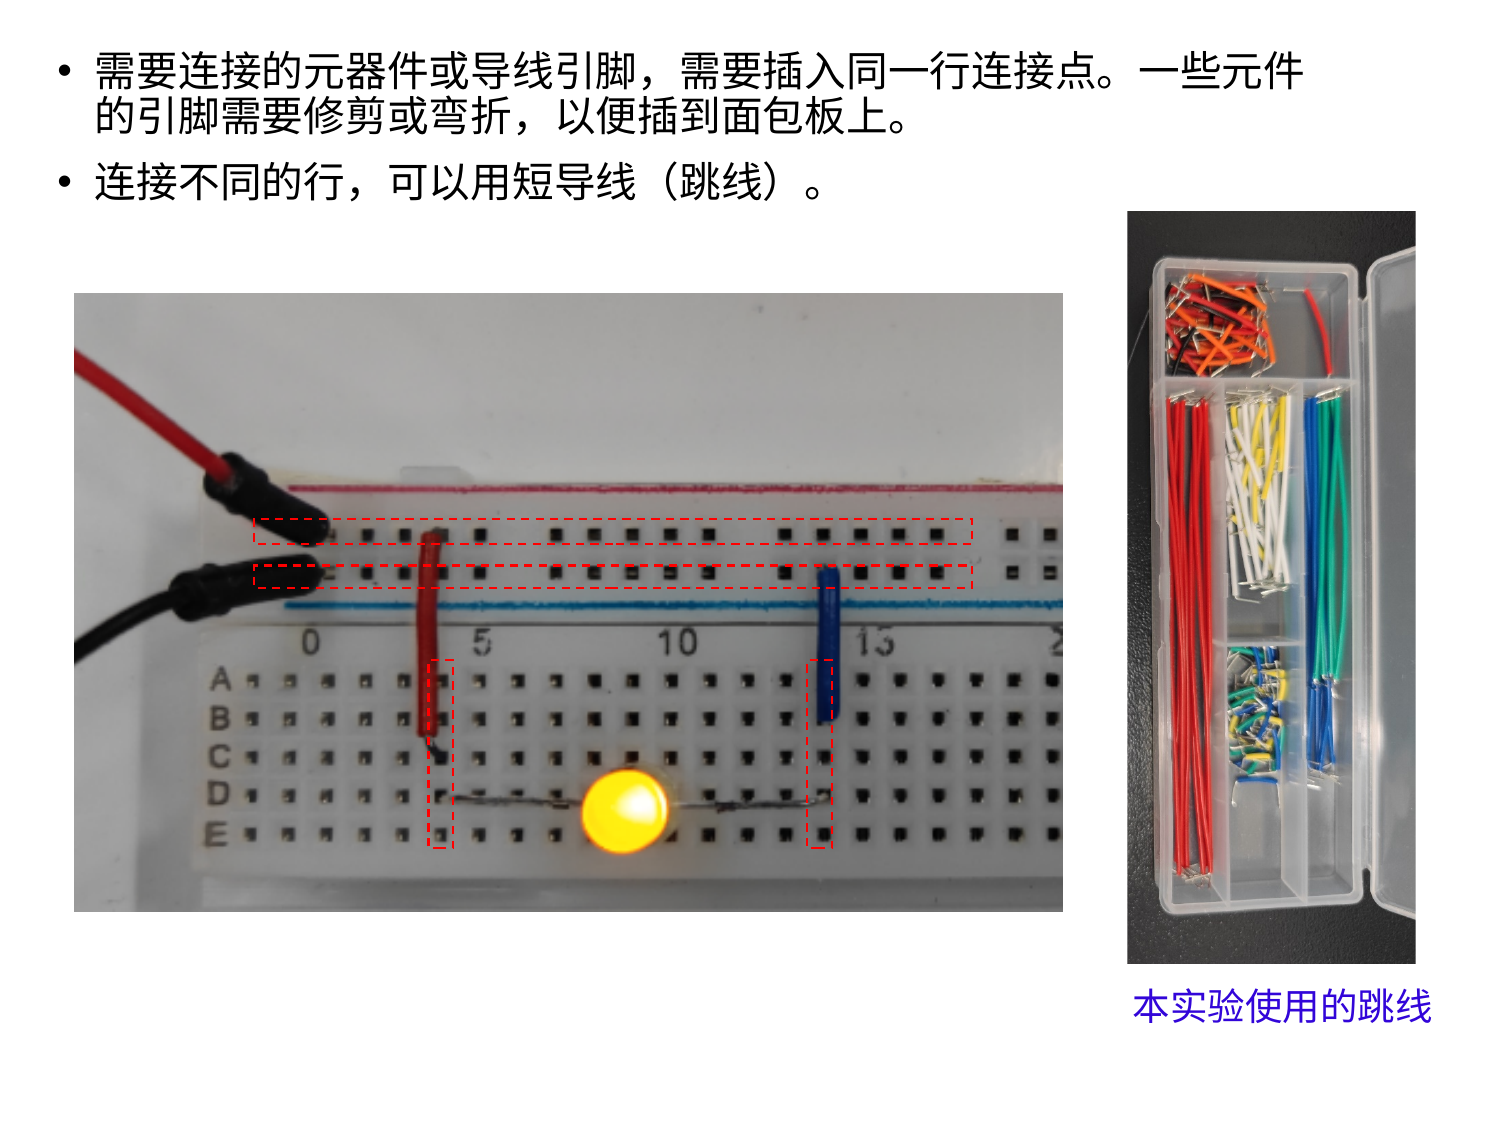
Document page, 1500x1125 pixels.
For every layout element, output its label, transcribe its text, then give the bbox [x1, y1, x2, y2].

list 需要连接的元器件或导线引脚，需要插入同一行连接点。一些元件的引脚需要修剪或弯折，以便插到面包板上。 连接不同的行，可以用短导线（跳线）。 [42, 42, 1337, 757]
text_box 本实验使用的跳线 [1117, 975, 1448, 1036]
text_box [74, 293, 1063, 912]
picture [1127, 211, 1416, 964]
